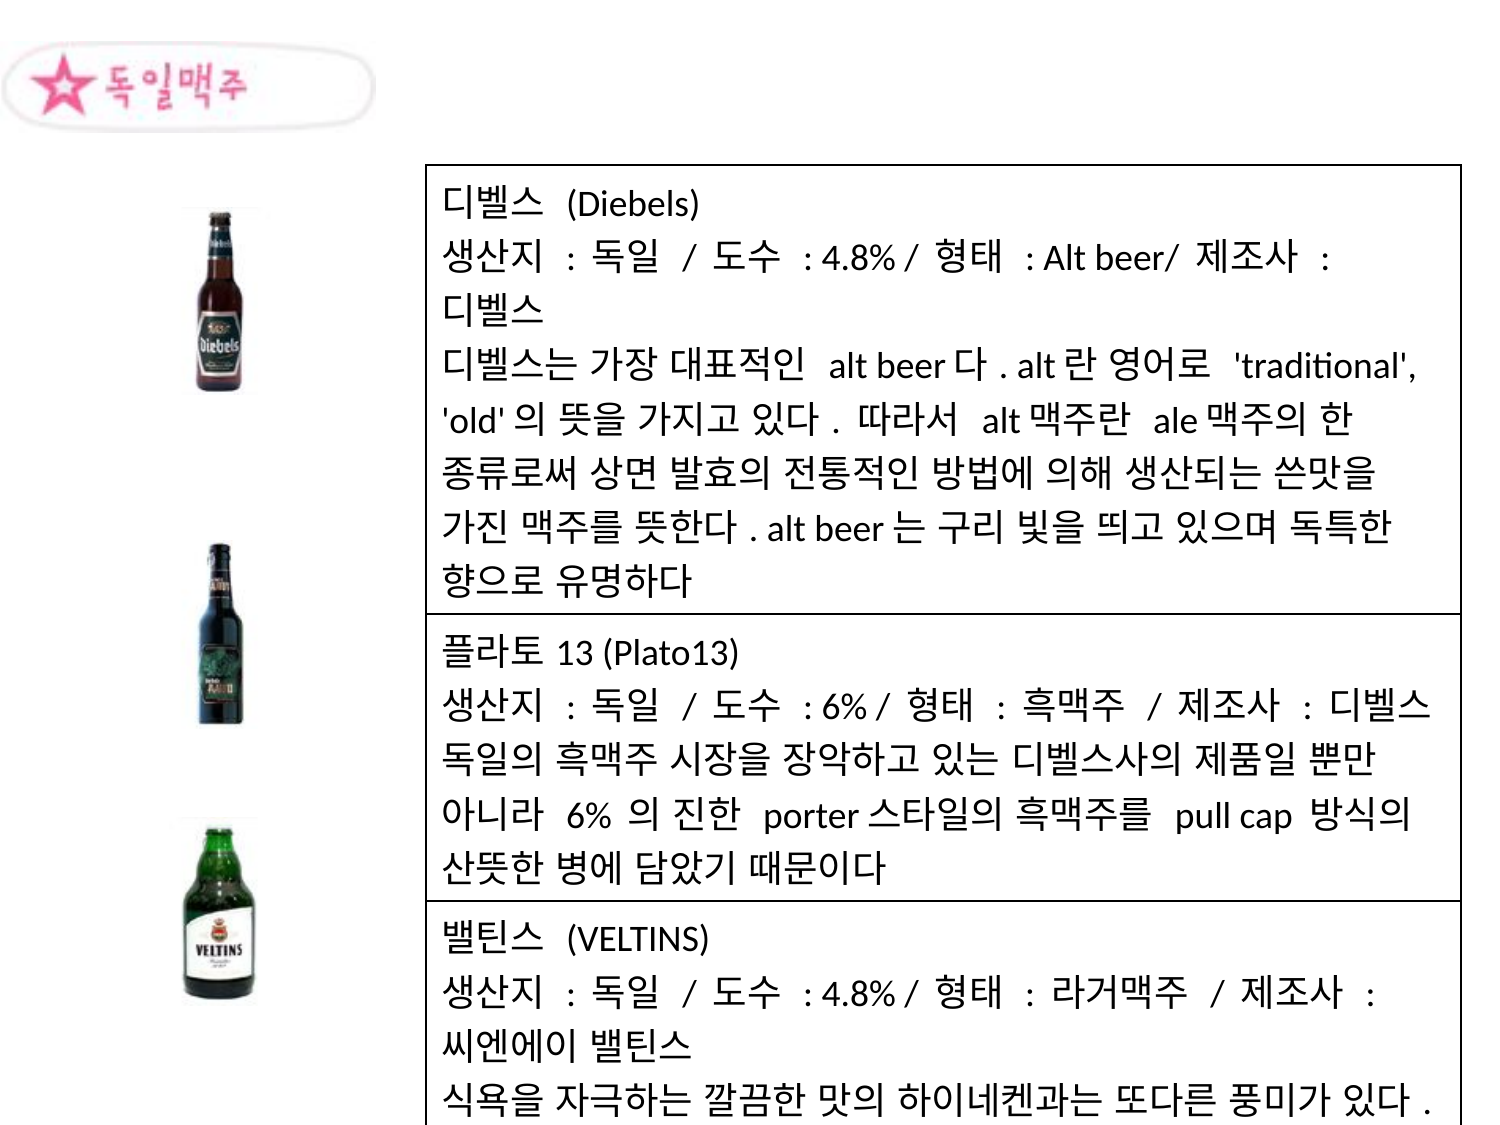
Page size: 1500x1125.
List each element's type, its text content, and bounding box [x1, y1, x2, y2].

table_header 디벨스 (Diebels) 생산지 : 독일 / 도수 : 4.8% / 형태 : Alt beer/ 제조사 : 디벨스 디벨스는 가장 대표적인 alt beer다. alt란 영어로 'traditional', 'old'의 뜻을 가지고 있다. 따라서 alt맥주란 ale맥주의 한 종류로써 상면 발효의 전통적인 방법에 의해 생산되는 쓴맛을 가진 맥주를 뜻한다. alt beer는 구리 빛을 띄고 있으며 독특한 향으로 유명하다 [427, 166, 1460, 613]
picture [157, 207, 283, 395]
picture [0, 41, 376, 133]
picture [157, 540, 283, 729]
picture [157, 817, 283, 1006]
table_cell 플라토13 (Plato13) 생산지 : 독일 / 도수 : 6% / 형태 : 흑맥주 / 제조사 : 디벨스 독일의 흑맥주 시장을 장악하고 있는 디벨스사의 제품일 뿐만 아니라 6% 의 진한 porter스타일의 흑맥주를 pull cap 방식의 산뜻한 병에 담았기 때문이다 [427, 615, 1460, 900]
table_cell 밸틴스 (VELTINS) 생산지 : 독일 / 도수 : 4.8% / 형태 : 라거맥주 / 제조사 : 씨엔에이 밸틴스 식욕을 자극하는 깔끔한 맛의 하이네켄과는 또다른 풍미가 있다. 국내에 들어온 VELTINS는 사진과는 달리 녹색병의 링풀캡(손가락을 걸어 당겨 여는 뚜껑) 방식인데 작은 병 모양은 듀블(DUVEL)과 흡사하다 [427, 902, 1460, 1125]
